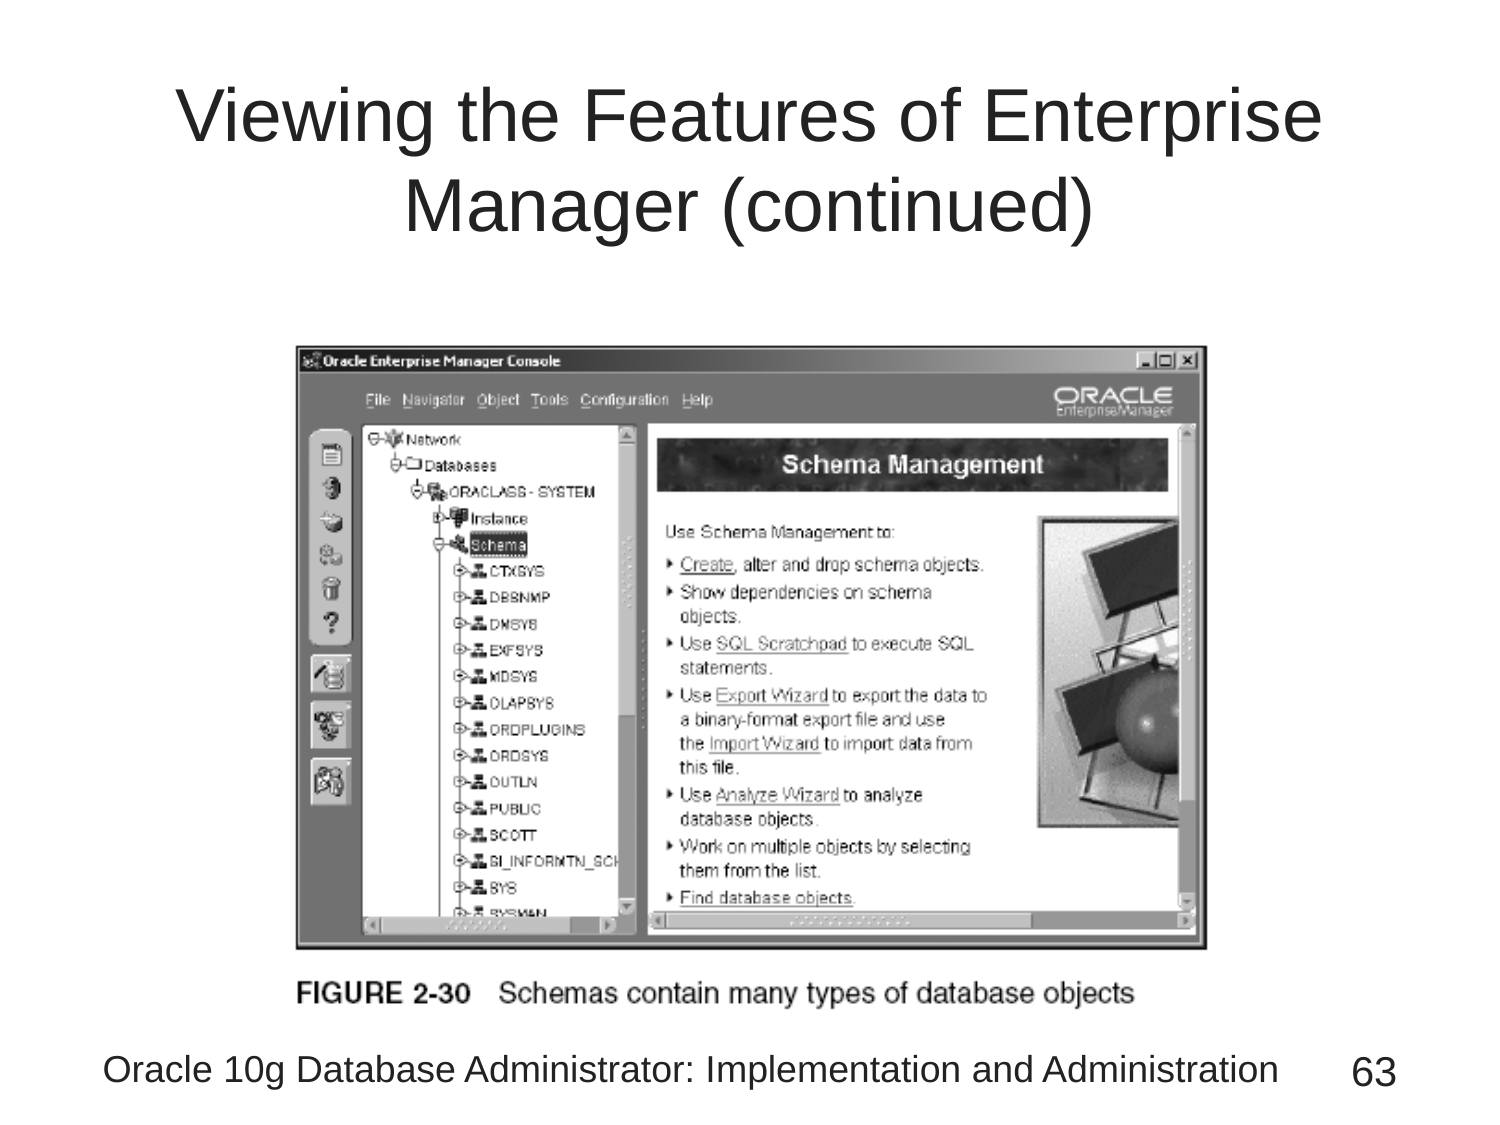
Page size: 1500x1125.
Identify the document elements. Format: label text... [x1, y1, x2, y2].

slide_number 63 [1074, 1037, 1413, 1101]
picture [289, 337, 1211, 1012]
title Viewing the Features of Enterprise Manager (continued) [87, 62, 1413, 251]
footer Oracle 10g Database Administrator: Implementation and Administration [87, 1037, 1074, 1101]
